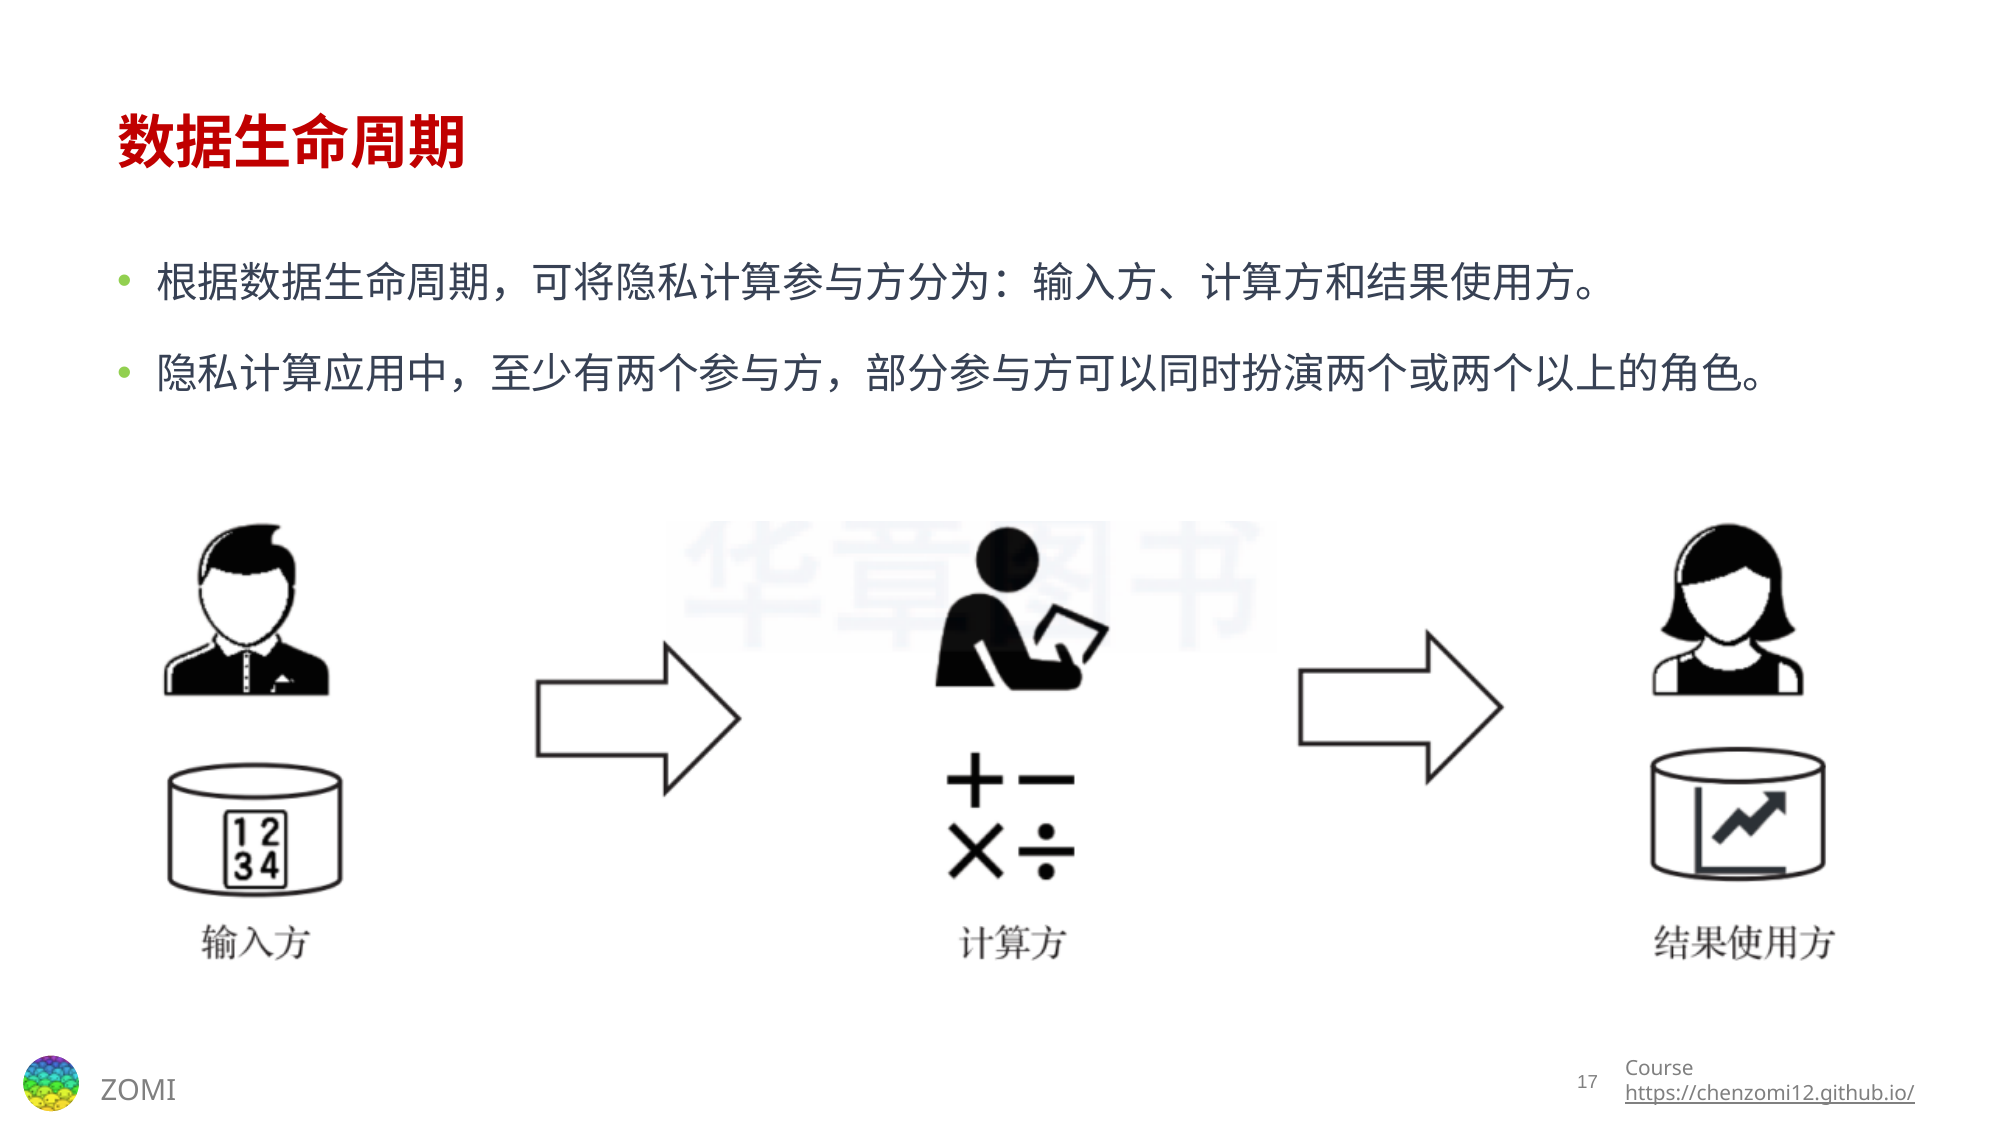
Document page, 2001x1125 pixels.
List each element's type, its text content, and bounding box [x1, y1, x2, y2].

title 数据生命周期 [102, 91, 1901, 189]
picture [160, 521, 1841, 964]
picture [24, 1056, 78, 1111]
list 根据数据生命周期，可将隐私计算参与方分为：输入方、计算方和结果使用方。 隐私计算应用中，至少有两个参与方，部分参与方可以同时扮演两个或两个以上的角色。 [102, 223, 1901, 1043]
